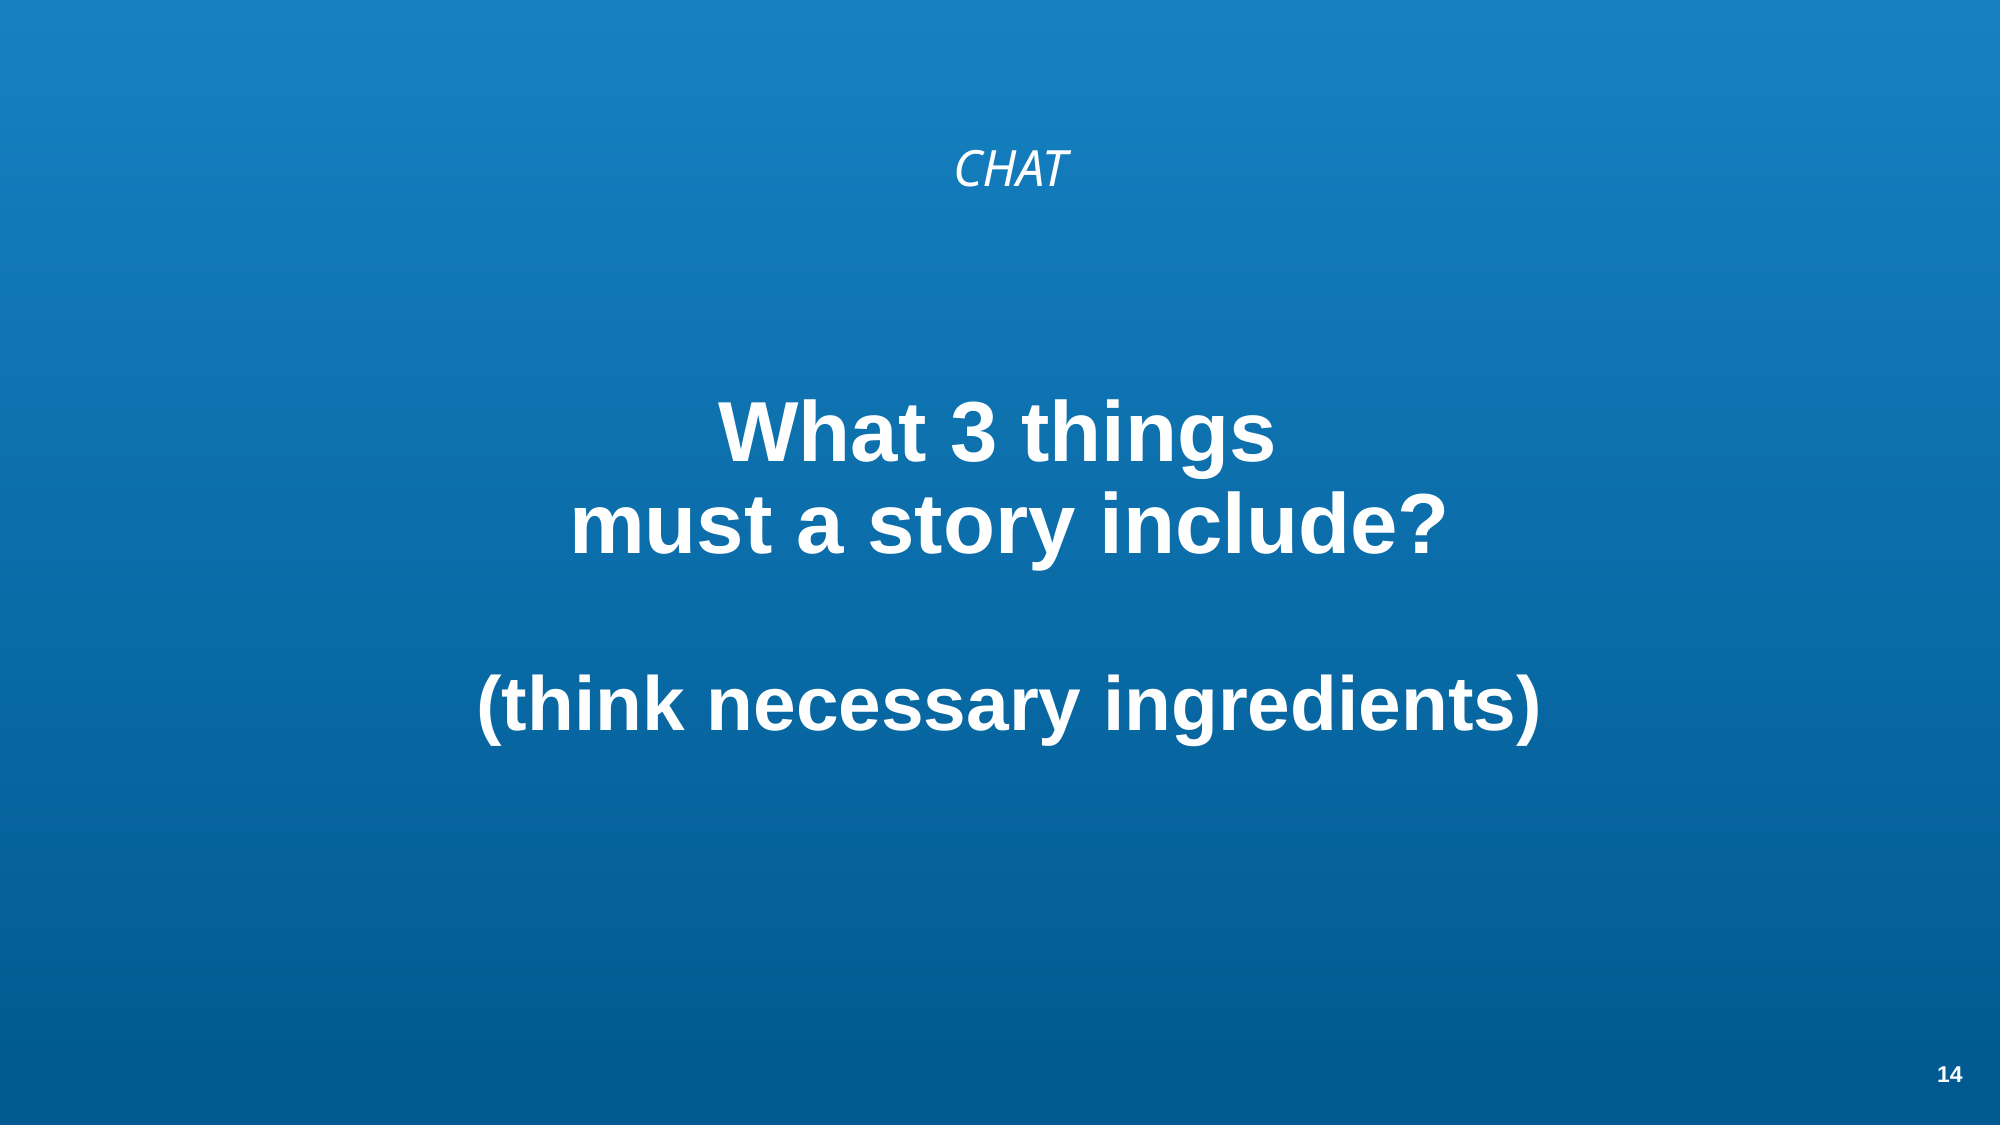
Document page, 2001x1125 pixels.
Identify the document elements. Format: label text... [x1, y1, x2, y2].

subtitle CHAT [496, 0, 1524, 505]
title What 3 things must a story include? (think necessary ingredients) [426, 385, 1594, 749]
